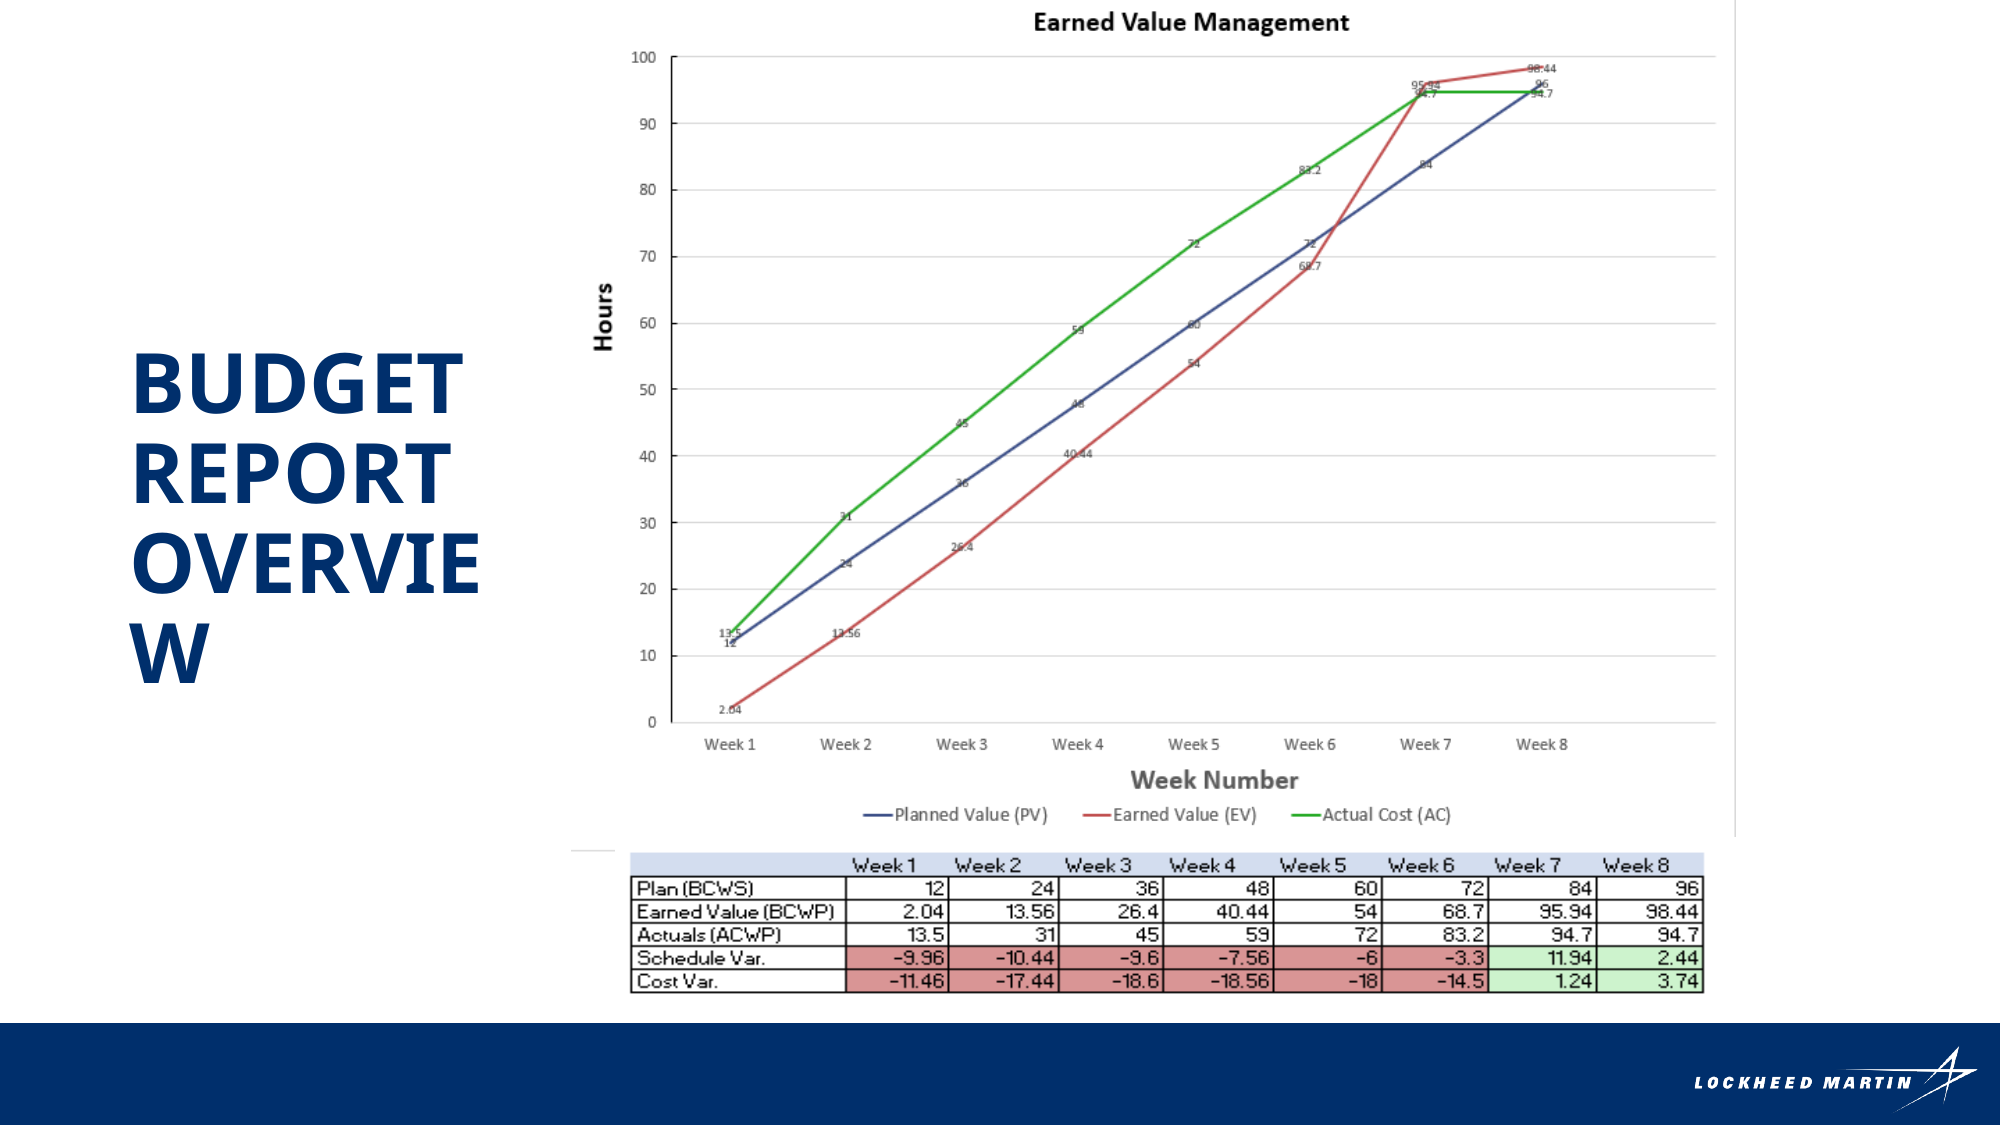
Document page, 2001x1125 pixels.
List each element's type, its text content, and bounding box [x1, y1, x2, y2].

text_box Budget Report Overview [114, 334, 571, 427]
picture [571, 0, 1736, 1015]
